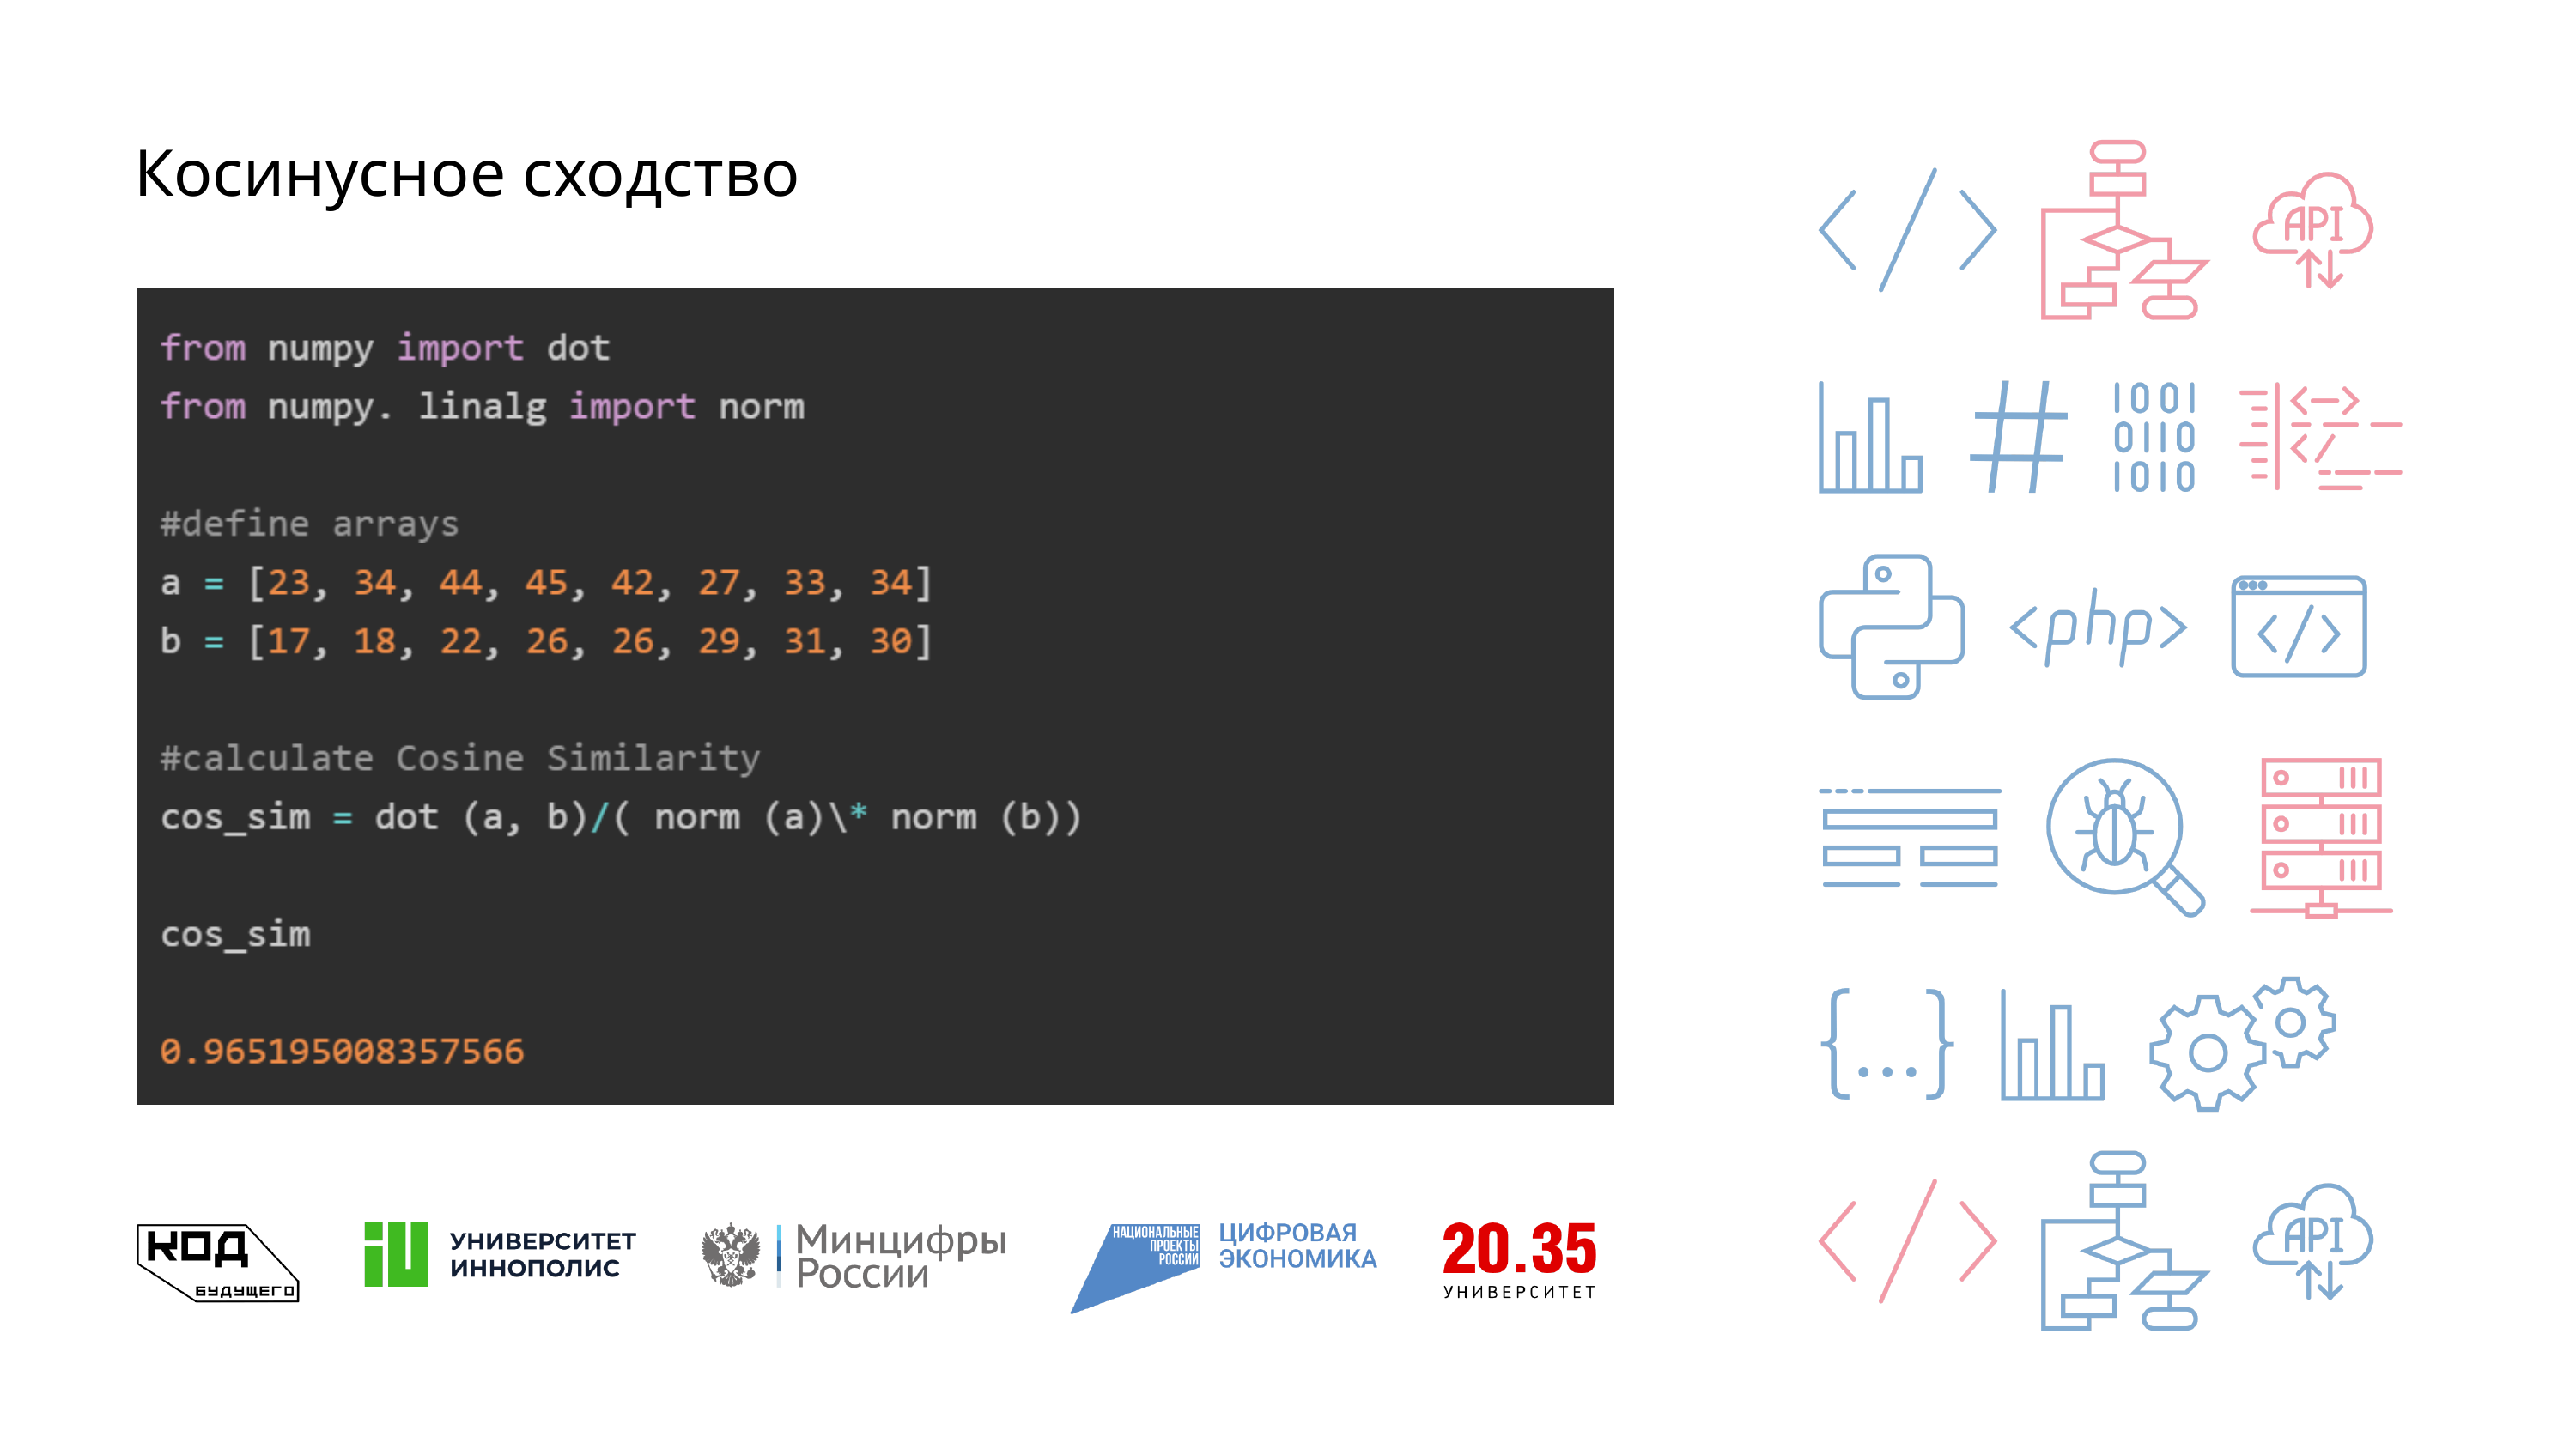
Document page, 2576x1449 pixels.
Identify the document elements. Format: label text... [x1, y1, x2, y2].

text_box [134, 260, 1397, 317]
picture [1817, 139, 2403, 1331]
picture [137, 1222, 1596, 1314]
picture [137, 288, 1614, 1105]
text_box Косинусное сходство [134, 142, 1653, 209]
